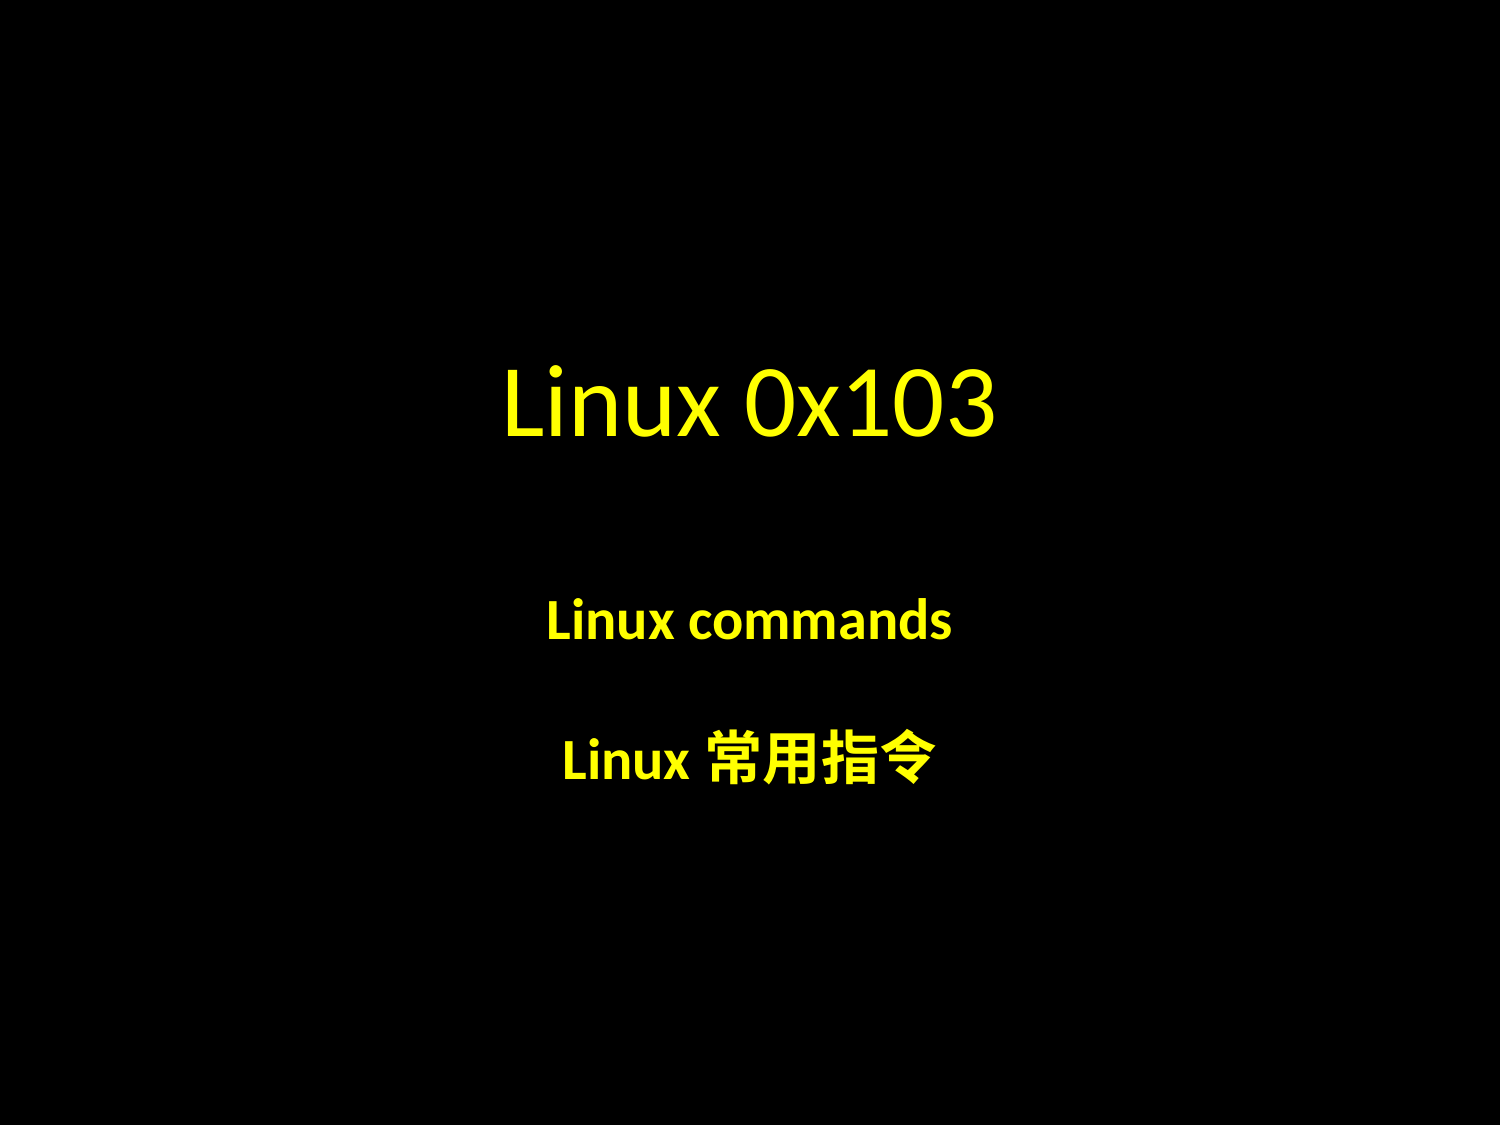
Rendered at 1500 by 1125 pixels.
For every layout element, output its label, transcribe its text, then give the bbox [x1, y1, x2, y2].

text_box Linux 0x103 Linux commands Linux常用指令 [0, 0, 1500, 1125]
